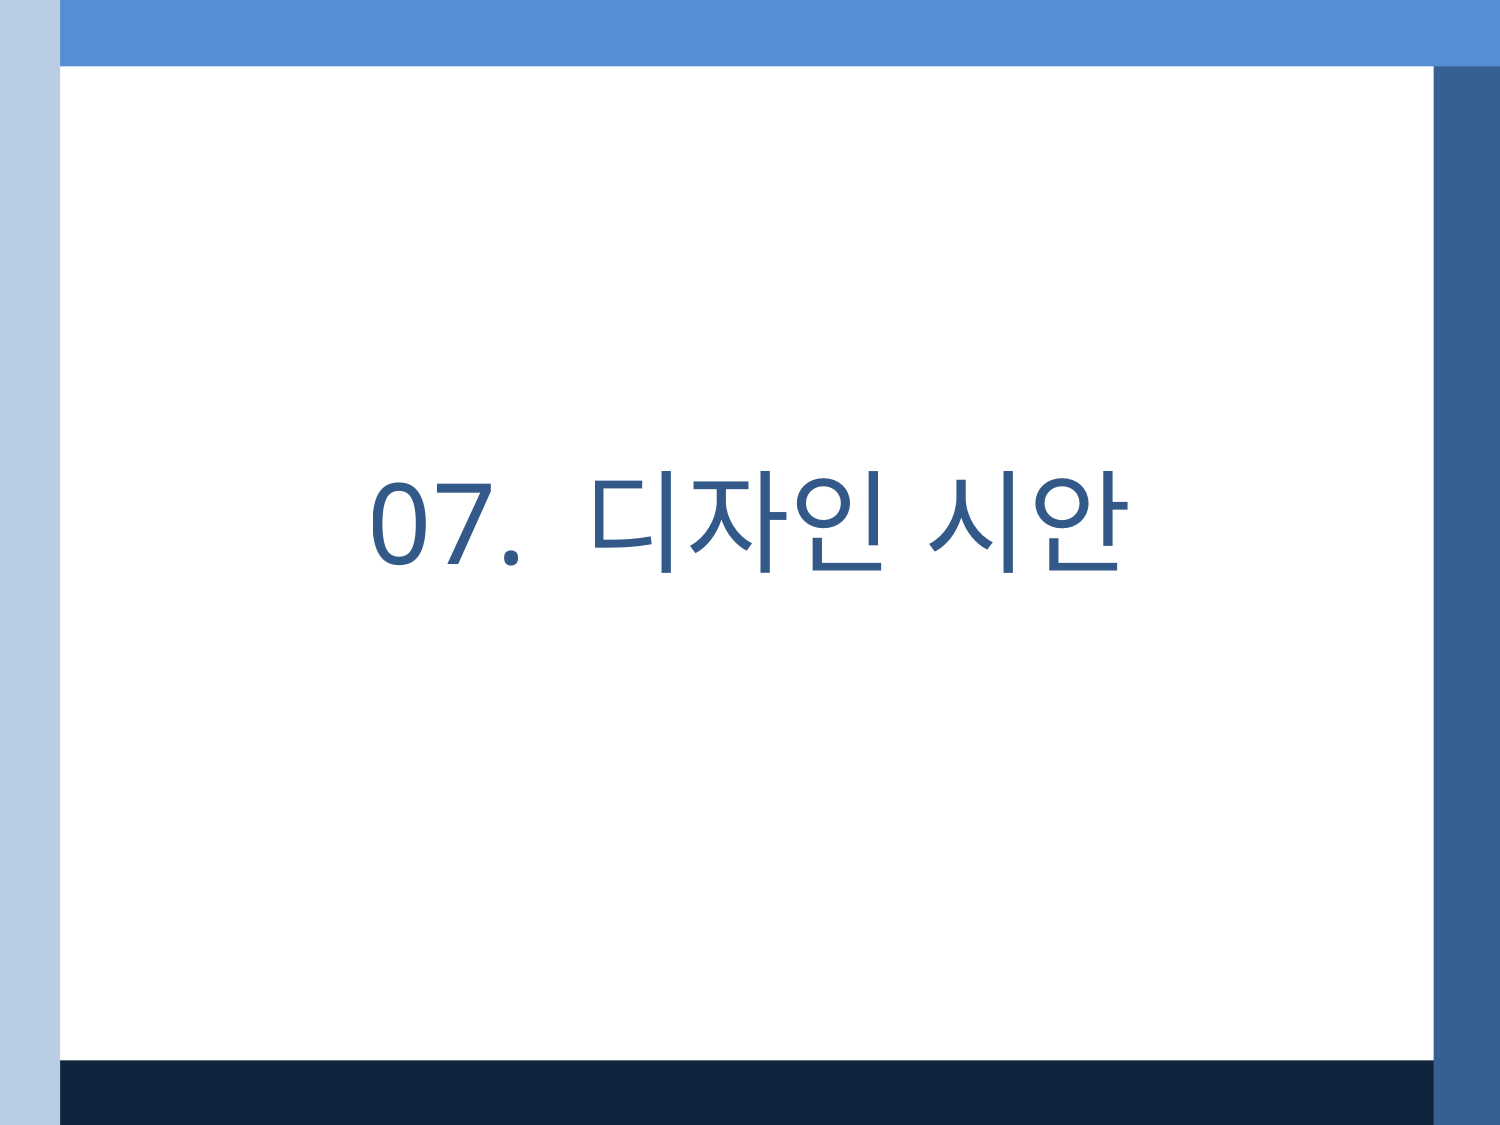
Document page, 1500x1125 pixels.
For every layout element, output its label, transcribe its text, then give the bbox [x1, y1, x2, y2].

text_box [0, 0, 62, 1125]
text_box [1431, 68, 1500, 1125]
text_box [62, 1058, 1431, 1125]
text_box 07. 디자인 시안 [62, 444, 1431, 595]
text_box [62, 0, 1500, 68]
